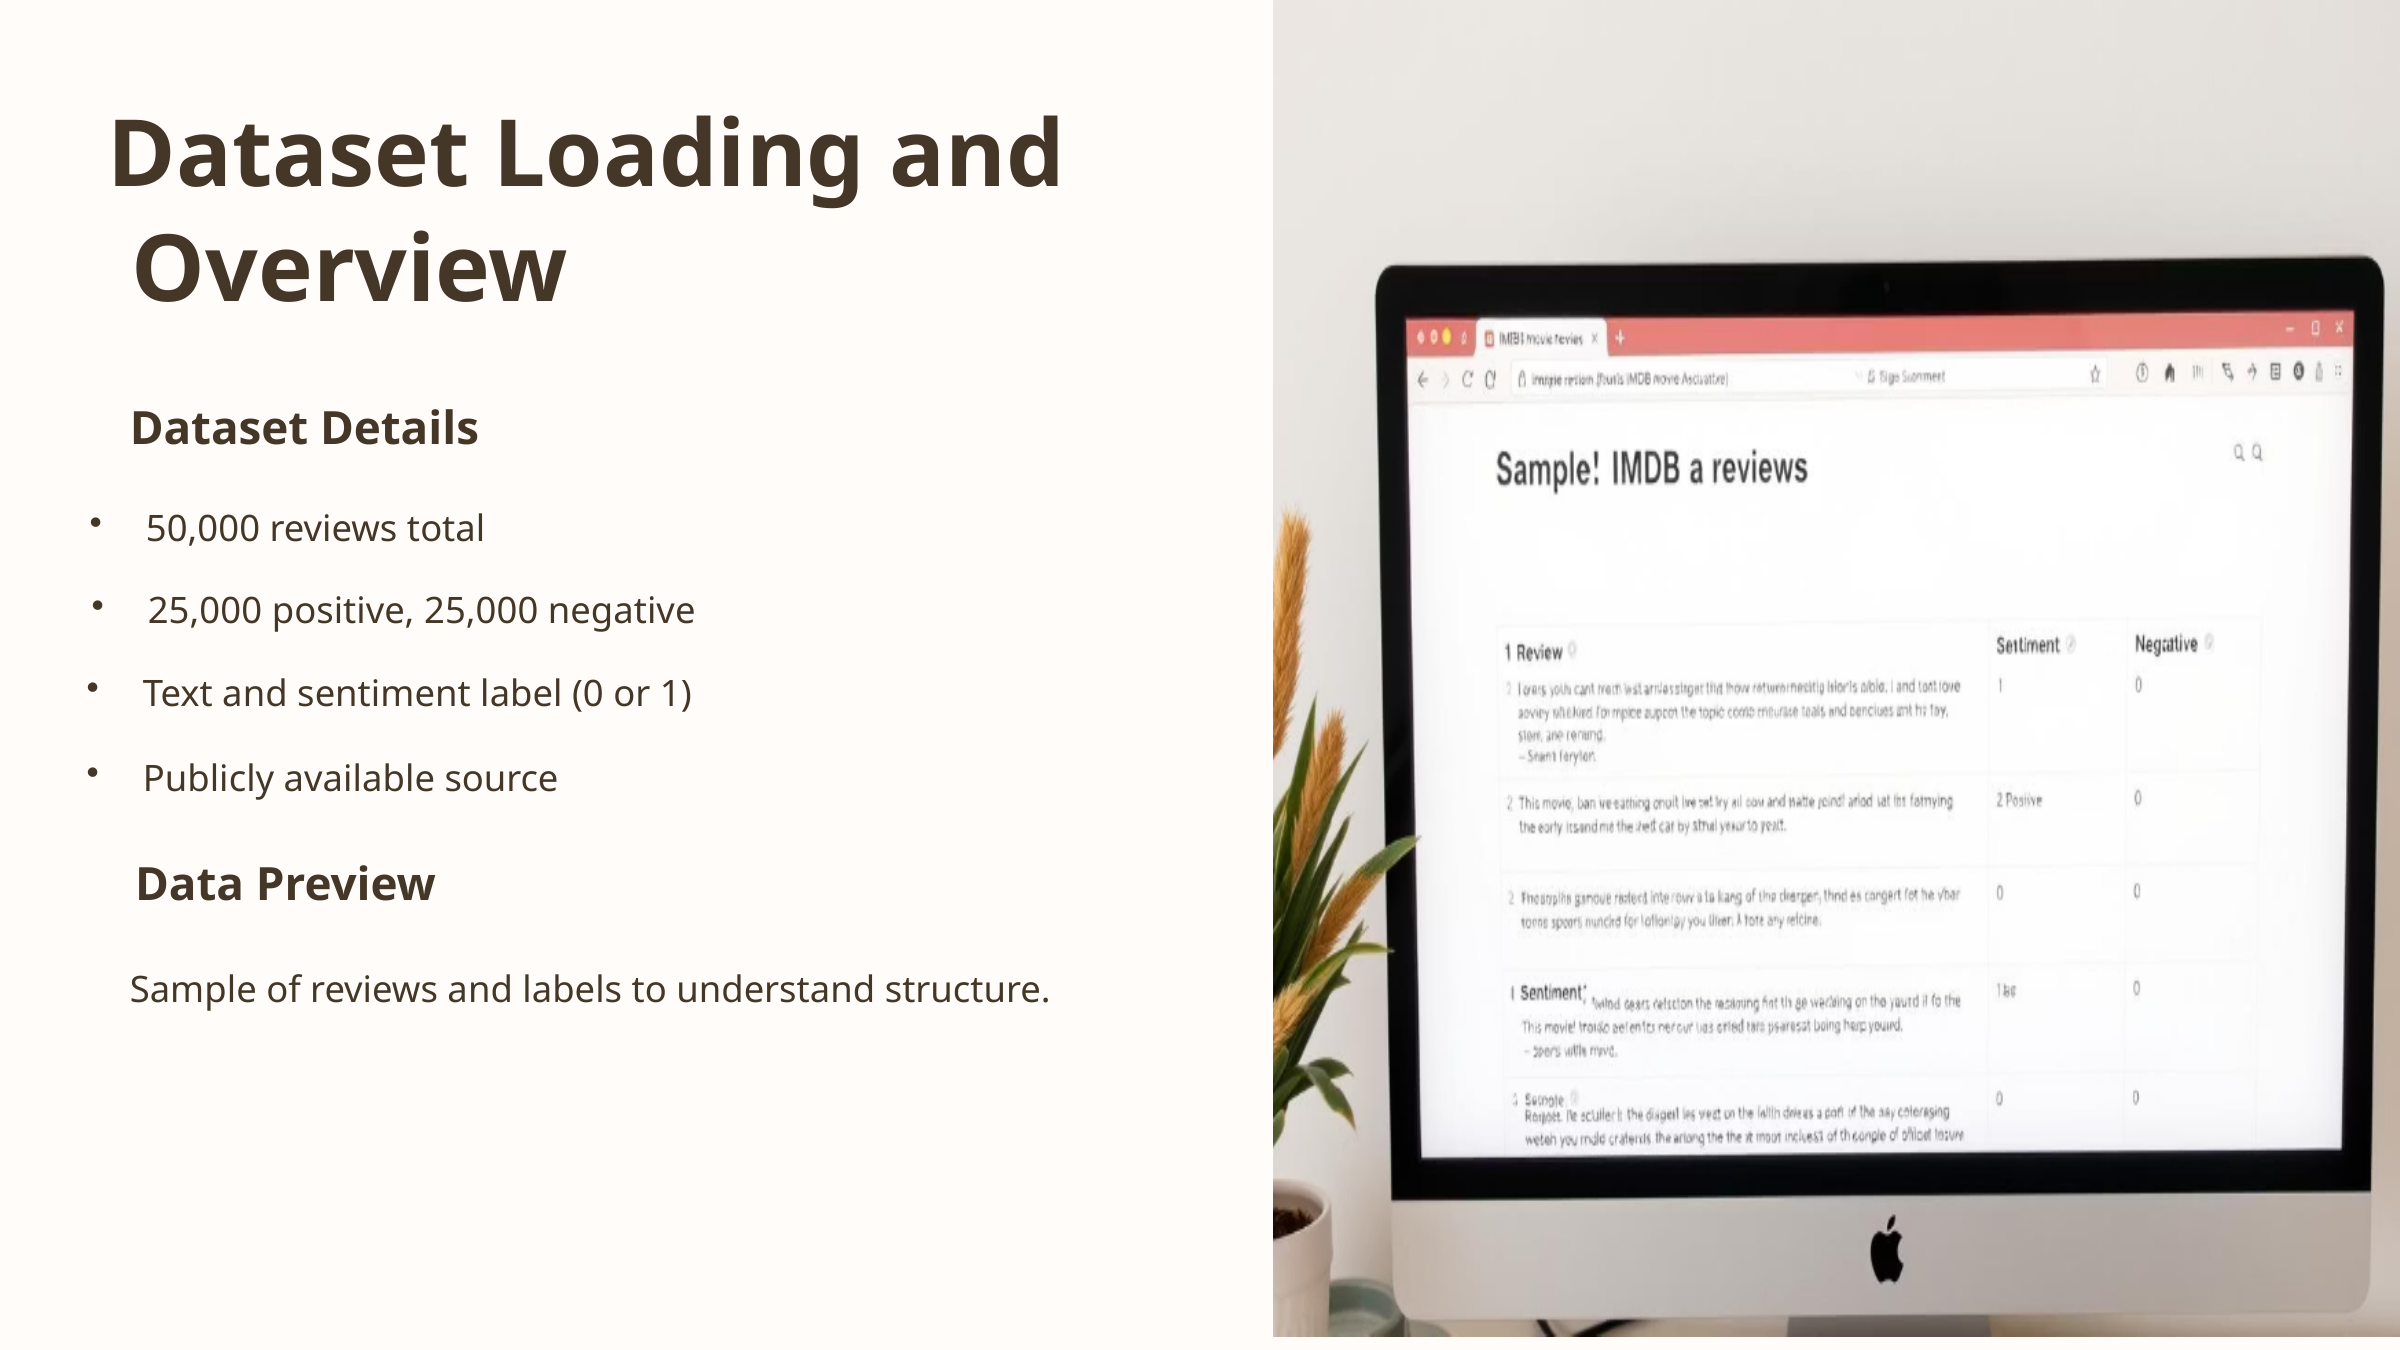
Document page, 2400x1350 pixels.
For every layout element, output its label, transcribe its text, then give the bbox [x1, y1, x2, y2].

text_box Publicly available source [86, 740, 1112, 800]
text_box Dataset Loading and Overview [107, 89, 1091, 333]
picture [1273, 0, 2400, 1339]
text_box 25,000 positive, 25,000 negative [91, 572, 1117, 633]
text_box 50,000 reviews total [89, 490, 1115, 550]
text_box Data Preview [135, 852, 599, 911]
text_box Text and sentiment label (0 or 1) [86, 655, 1112, 715]
text_box Sample of reviews and labels to understand structure. [129, 951, 1155, 1011]
text_box Dataset Details [129, 396, 594, 455]
